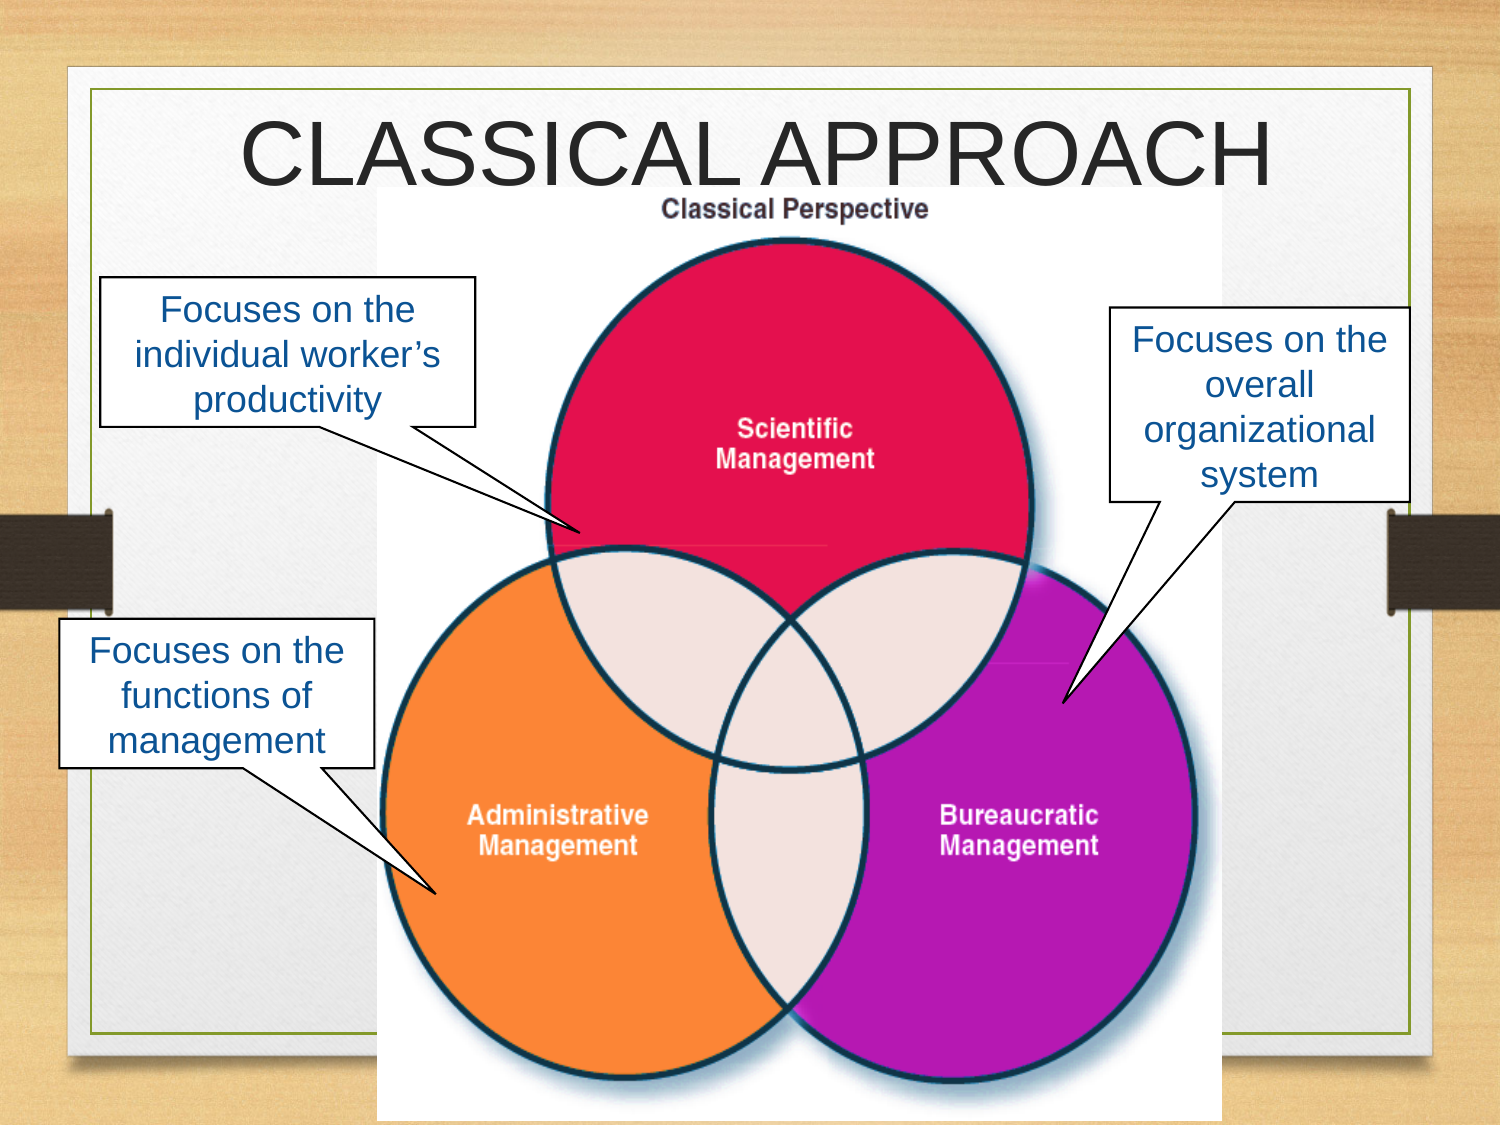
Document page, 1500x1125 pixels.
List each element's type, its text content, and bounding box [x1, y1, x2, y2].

picture [0, 0, 1500, 1125]
title CLASSICAL APPROACH [76, 54, 1440, 243]
text_box Focuses on the individual worker’s productivity [100, 277, 377, 451]
text_box Focuses on the overall organizational system [1222, 307, 1410, 517]
text_box Focuses on the functions of management [59, 618, 377, 856]
